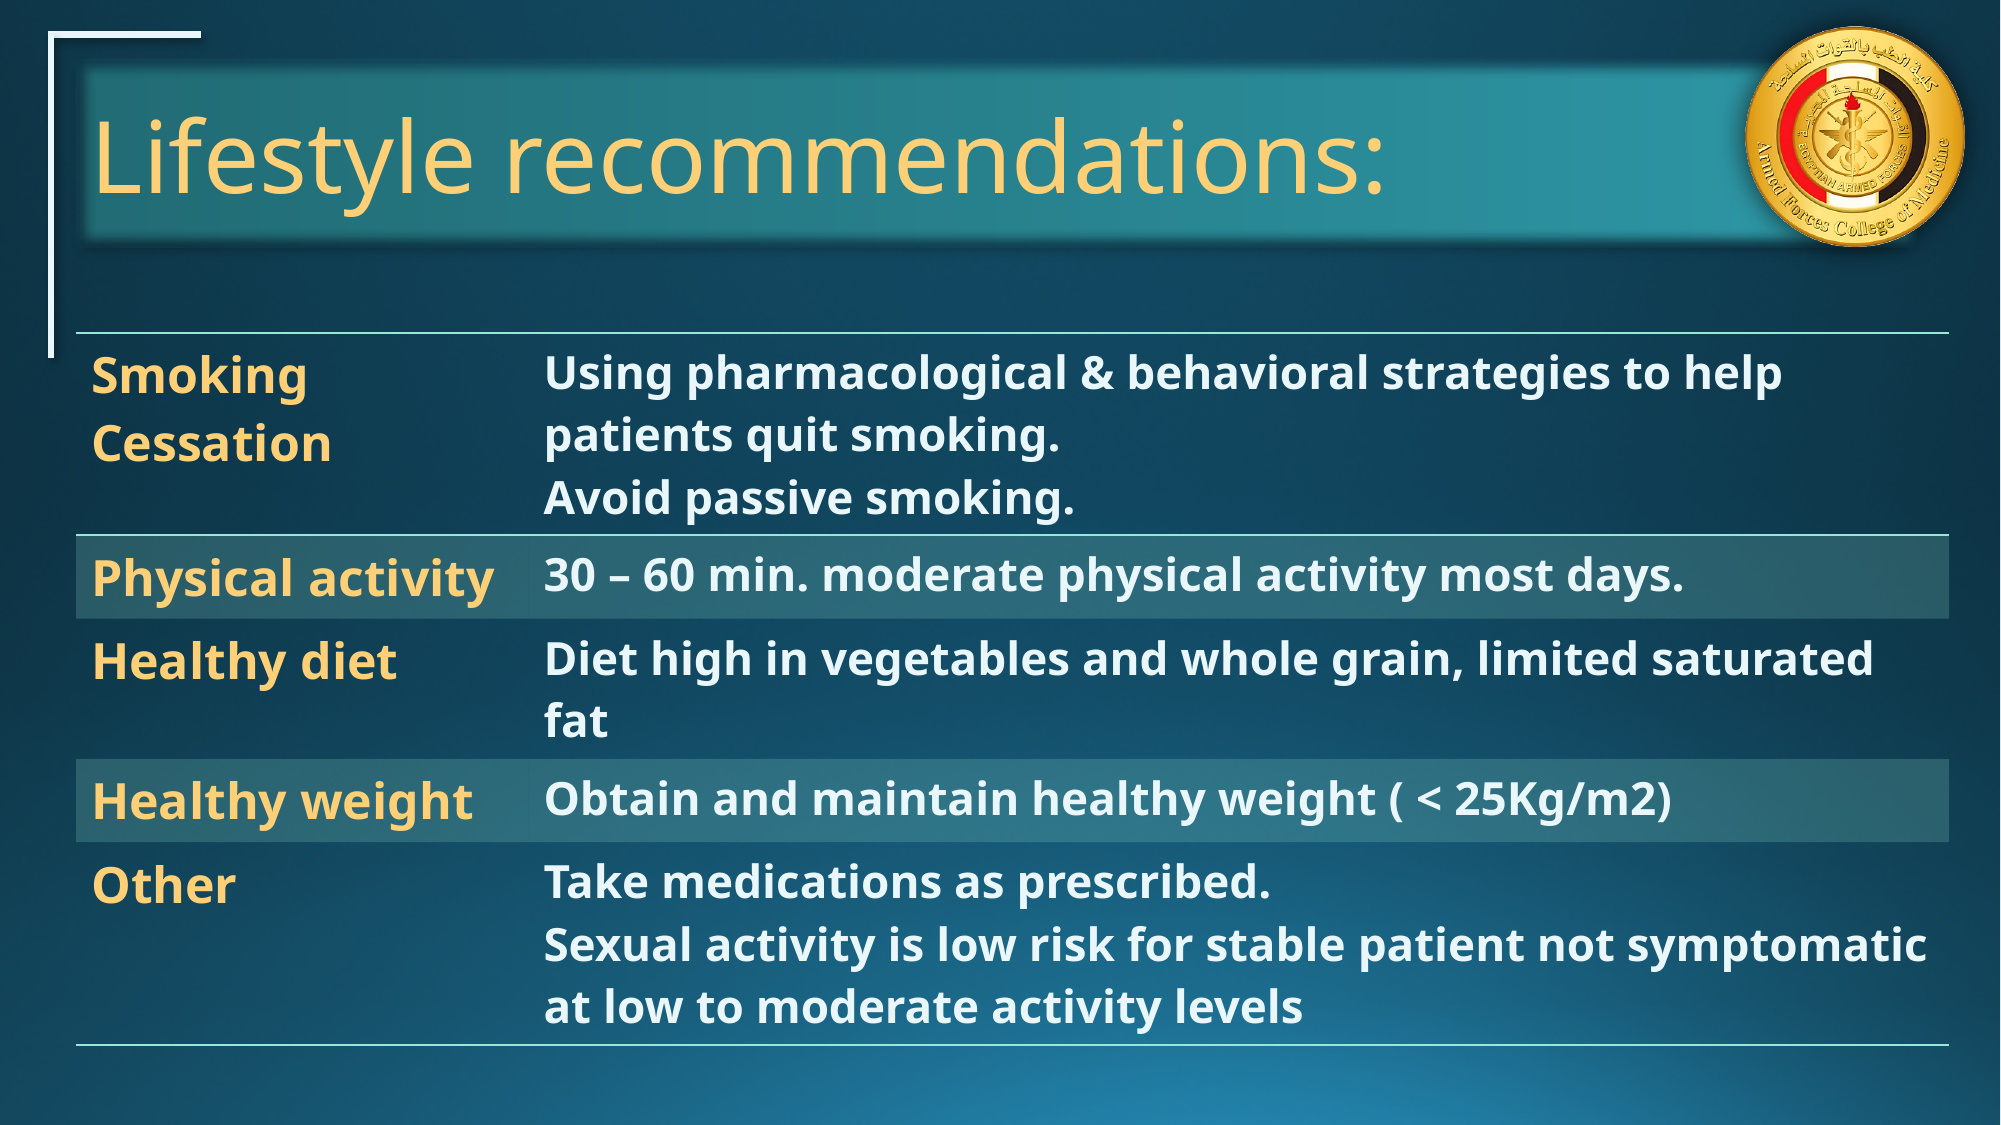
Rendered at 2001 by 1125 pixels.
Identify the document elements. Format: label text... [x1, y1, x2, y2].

table_header Smoking Cessation [76, 334, 528, 534]
table_cell Diet high in vegetables and whole grain, limited saturated fat [528, 619, 1949, 759]
table_cell Take medications as prescribed. Sexual activity is low risk for stable patient not symptomatic at low to moderate activity levels [528, 842, 1949, 1044]
table_cell Healthy diet [76, 619, 528, 759]
table_header Using pharmacological & behavioral strategies to help patients quit smoking. Avoid passive smoking. [528, 334, 1949, 534]
table_cell Physical activity [76, 536, 528, 619]
table_cell 30 – 60 min. moderate physical activity most days. [528, 536, 1949, 619]
table_cell Obtain and maintain healthy weight ( < 25Kg/m2) [528, 759, 1949, 842]
table_cell Healthy weight [76, 759, 528, 842]
text_box Lifestyle recommendations: [93, 76, 1723, 231]
picture [0, 0, 2001, 1125]
table_cell Other [76, 842, 528, 1044]
